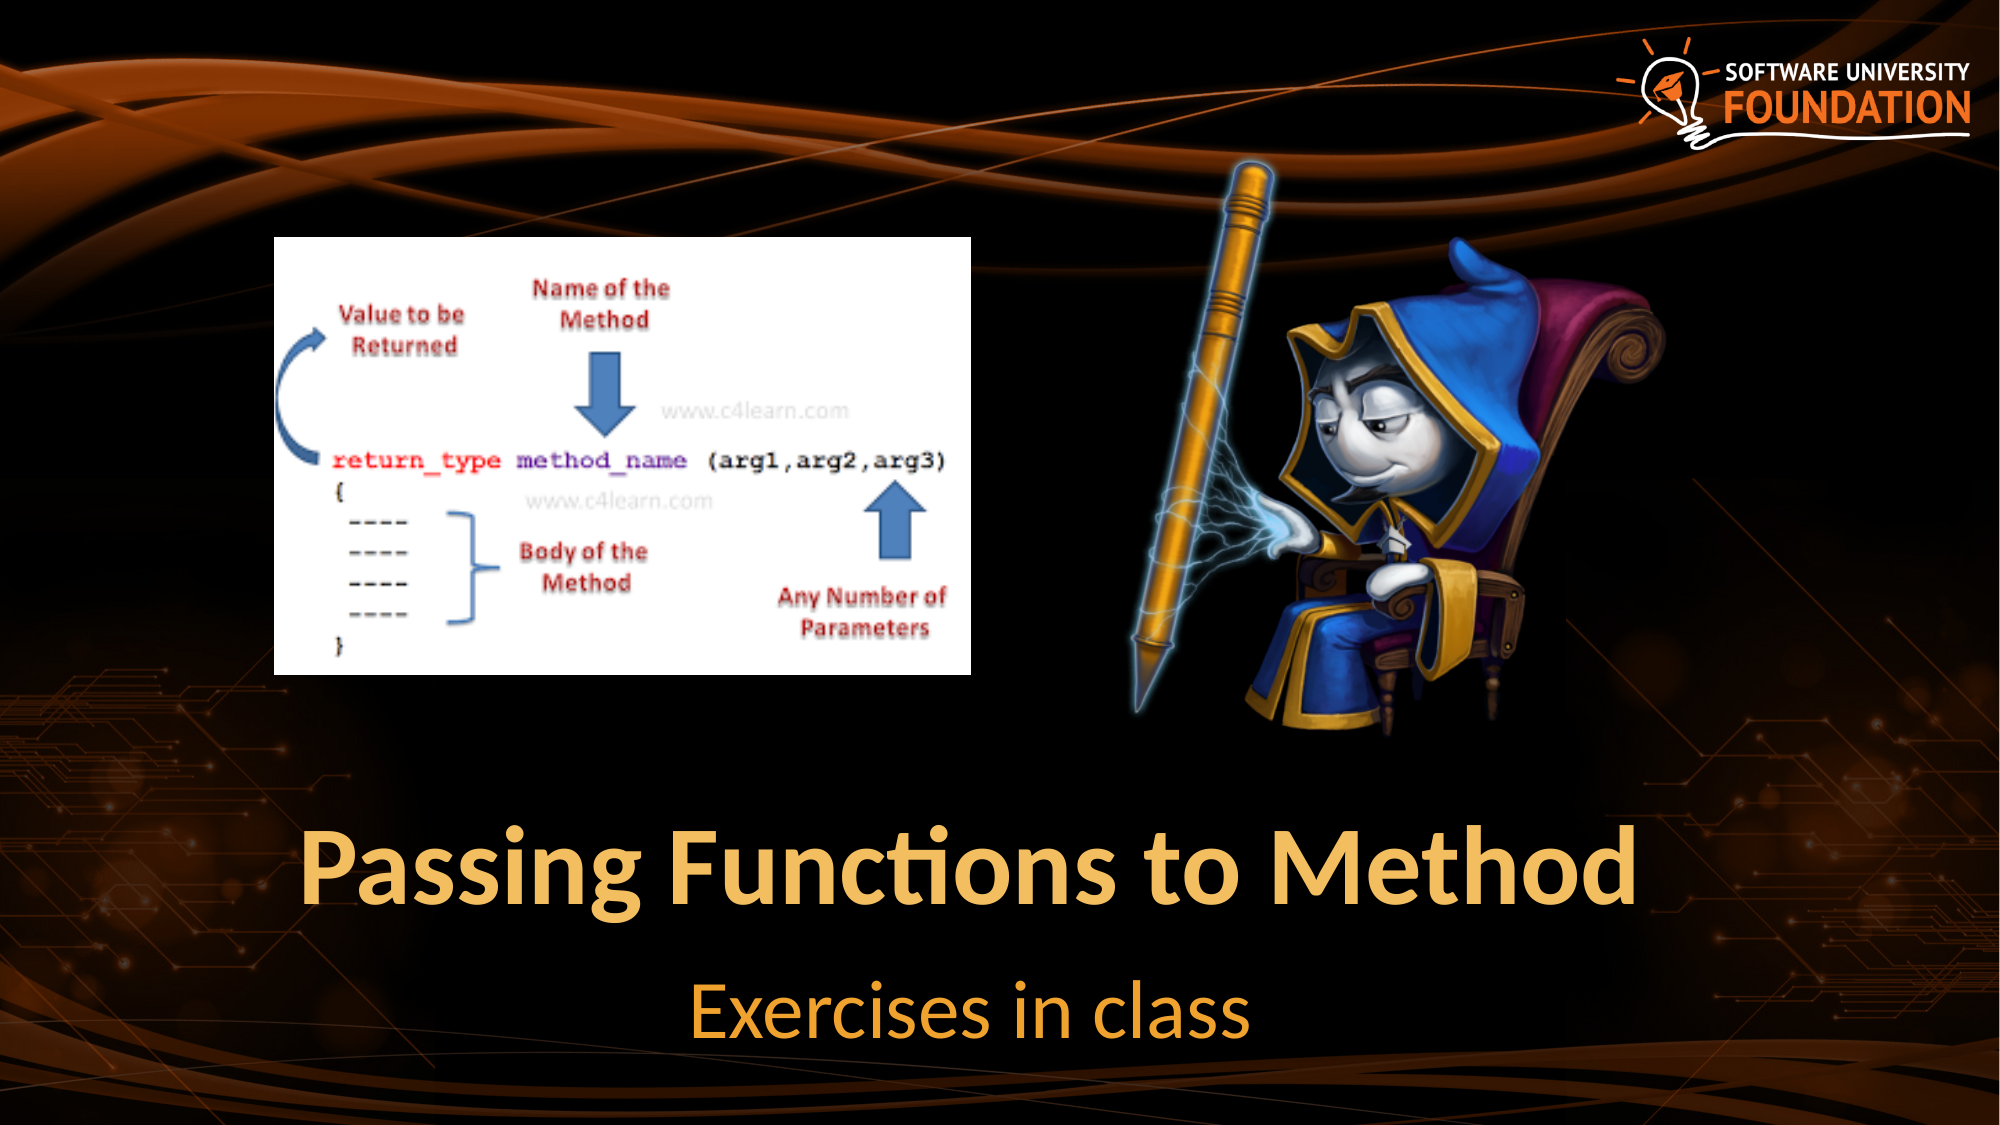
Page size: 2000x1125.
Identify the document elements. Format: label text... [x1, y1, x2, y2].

title Passing Functions to Method [237, 800, 1704, 935]
list Exercises in class [237, 944, 1704, 1058]
picture [0, 0, 2000, 1125]
